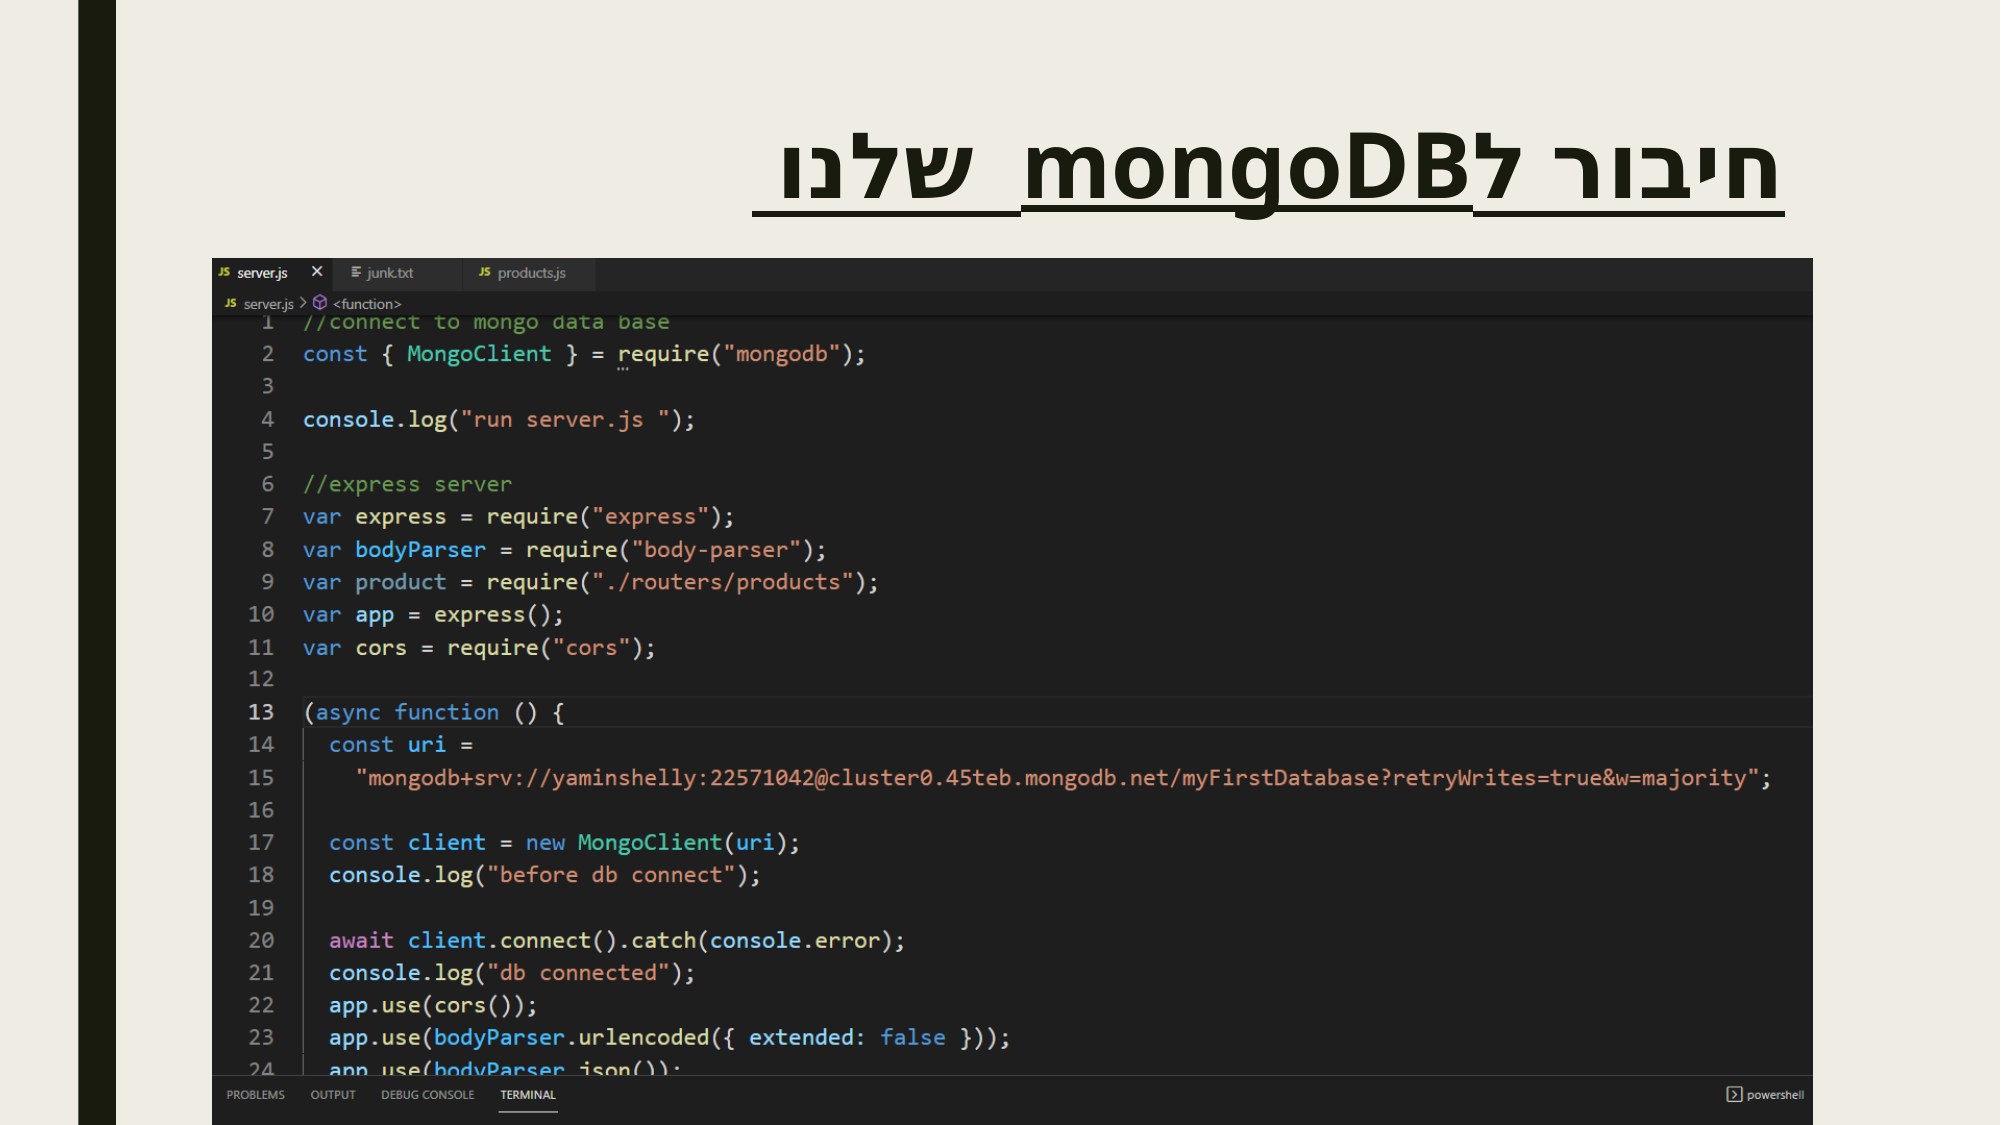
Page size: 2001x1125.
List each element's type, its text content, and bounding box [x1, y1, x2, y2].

picture [212, 258, 1813, 1125]
title חיבור לmongoDB שלנו [225, 112, 1800, 258]
